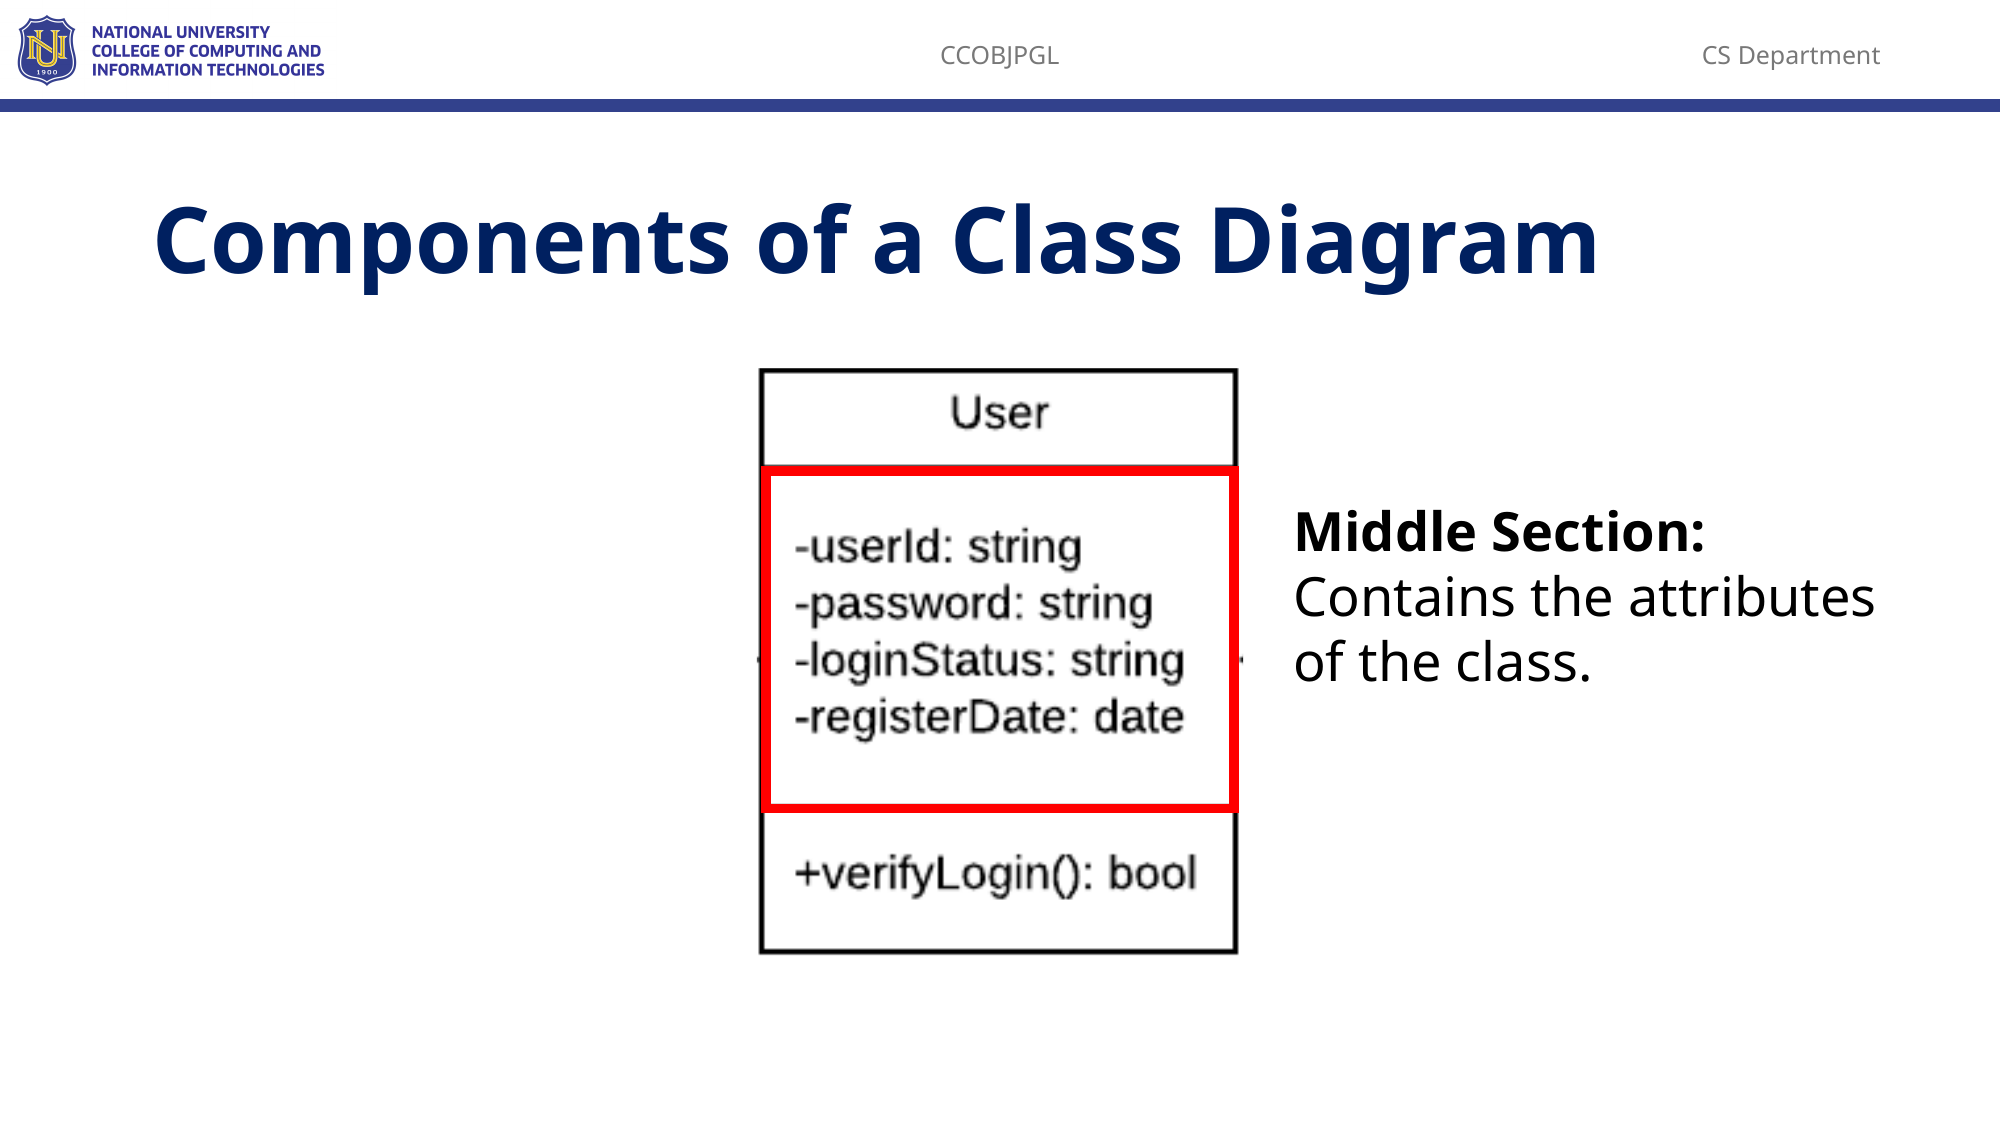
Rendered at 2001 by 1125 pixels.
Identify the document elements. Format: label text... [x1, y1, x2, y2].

picture [756, 368, 1244, 960]
picture [0, 0, 337, 99]
title Components of a Class Diagram [137, 135, 1863, 353]
text_box Middle Section: Contains the attributes of the class. [1278, 489, 1948, 700]
